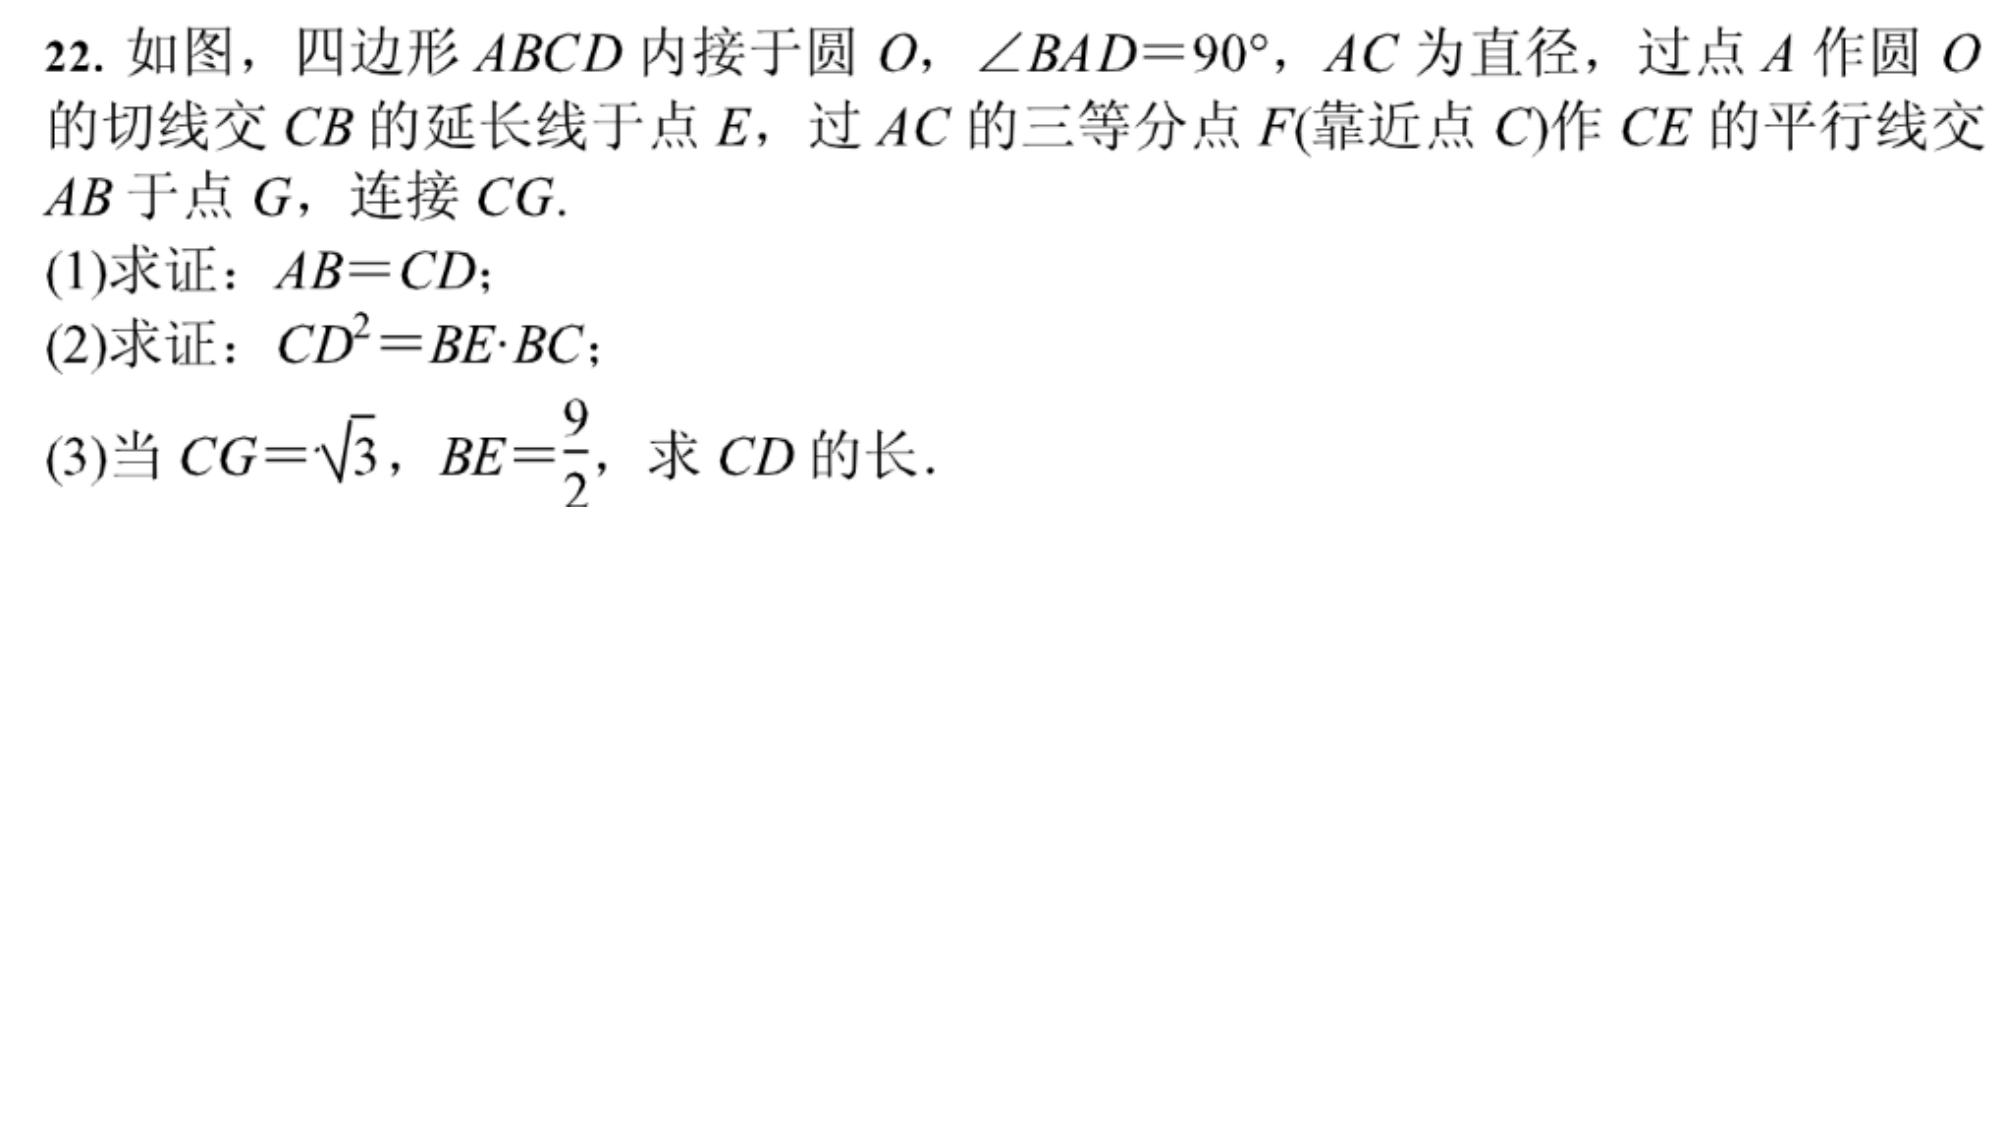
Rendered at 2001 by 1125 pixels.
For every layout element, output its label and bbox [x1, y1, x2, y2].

picture [0, 0, 2000, 507]
